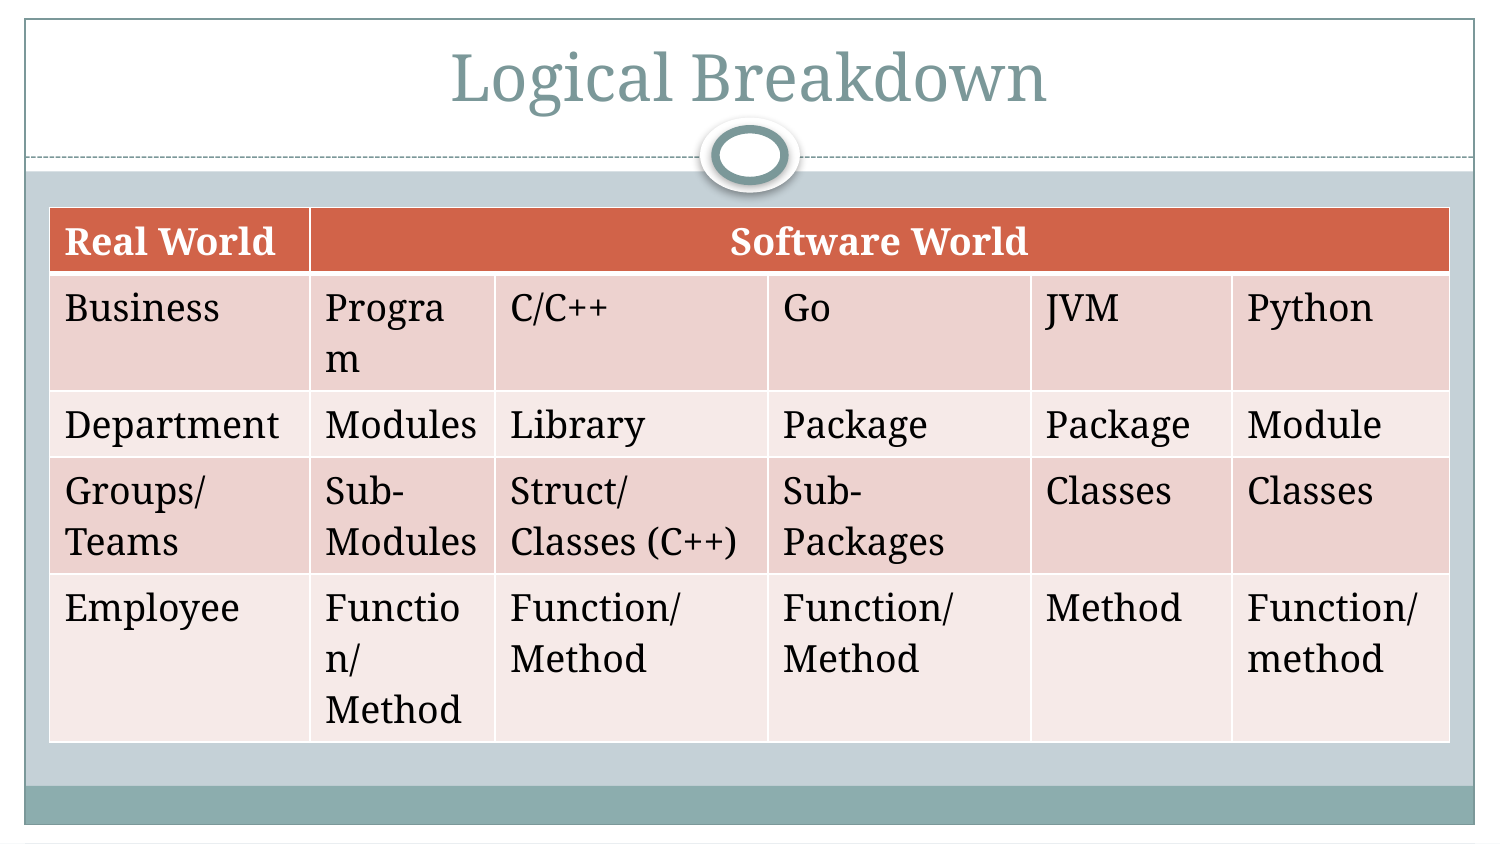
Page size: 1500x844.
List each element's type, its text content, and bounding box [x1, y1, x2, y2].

table_cell Package [1032, 392, 1231, 456]
table_cell Modules [311, 392, 494, 456]
table_header Software World [311, 208, 1449, 271]
table_cell Function/Method [311, 575, 494, 741]
table_header Real World [50, 208, 309, 271]
table_cell Classes [1233, 458, 1449, 573]
table_cell Program [311, 276, 494, 390]
table_cell Struct/Classes (C++) [496, 458, 767, 573]
table_cell Library [496, 392, 767, 456]
table_cell Function/method [1233, 575, 1449, 741]
table_cell Package [769, 392, 1030, 456]
table_cell Method [1032, 575, 1231, 741]
table_cell Function/Method [496, 575, 767, 741]
table_cell Python [1233, 276, 1449, 390]
table_cell Sub-Packages [769, 458, 1030, 573]
table_cell Sub-Modules [311, 458, 494, 573]
table_cell C/C++ [496, 276, 767, 390]
table_cell JVM [1032, 276, 1231, 390]
table_cell Groups/Teams [50, 458, 309, 573]
table_cell Go [769, 276, 1030, 390]
table_cell Module [1233, 392, 1449, 456]
table_cell Employee [50, 575, 309, 741]
table_cell Function/Method [769, 575, 1030, 741]
table_cell Business [50, 276, 309, 390]
table_cell Classes [1032, 458, 1231, 573]
title Logical Breakdown [49, 28, 1450, 122]
table_cell Department [50, 392, 309, 456]
